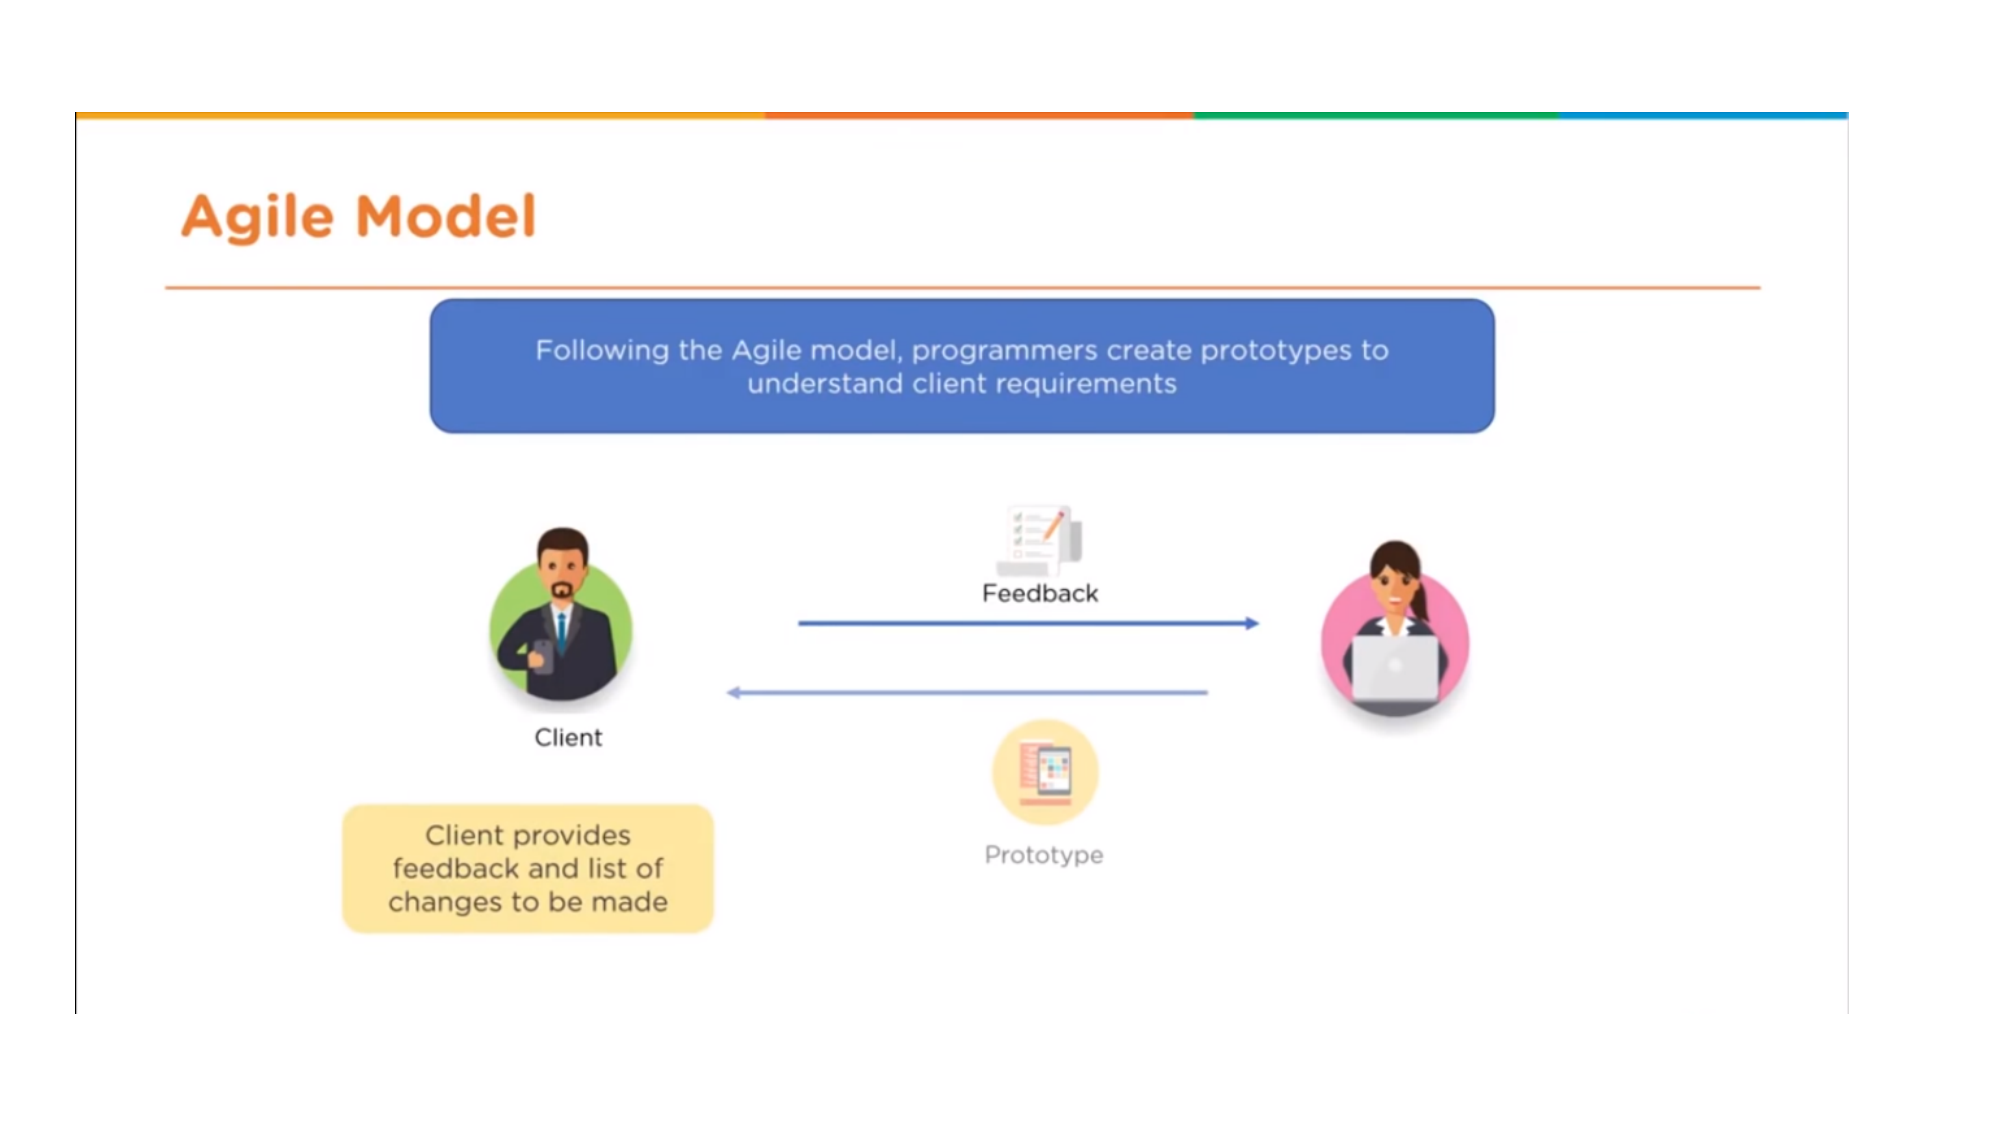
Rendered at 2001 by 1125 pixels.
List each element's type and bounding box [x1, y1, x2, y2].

list [75, 112, 1849, 1014]
